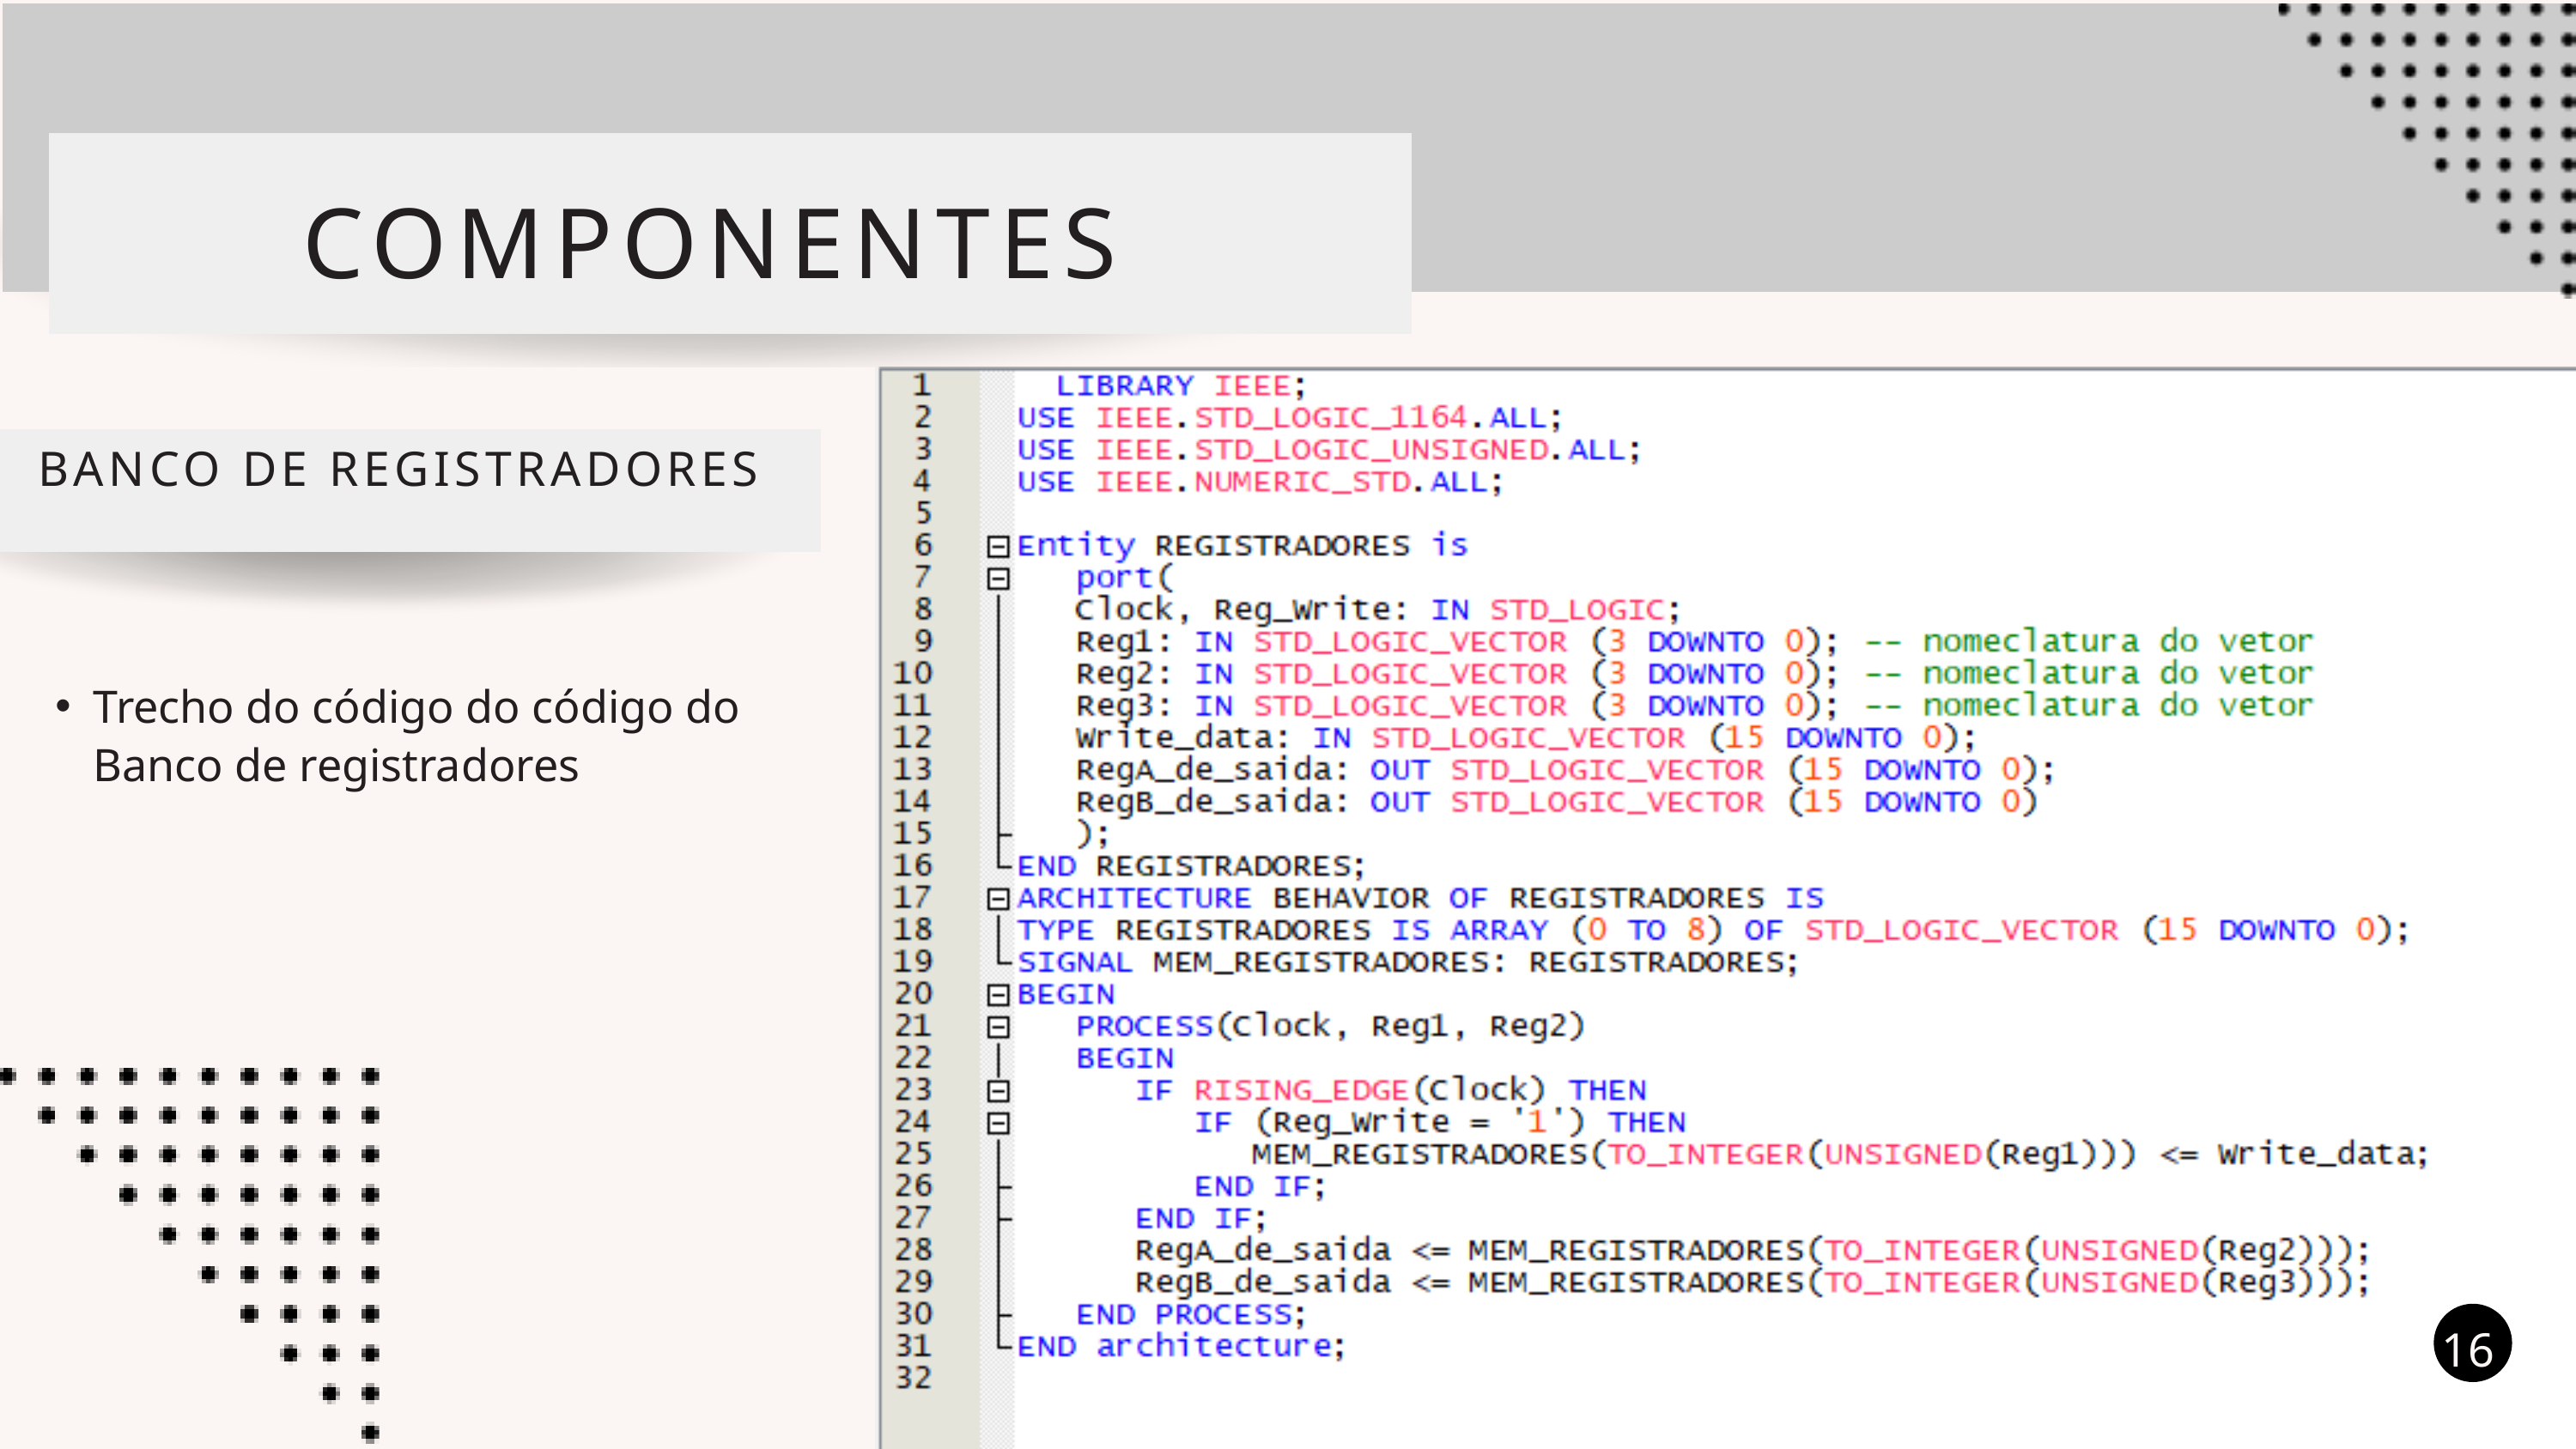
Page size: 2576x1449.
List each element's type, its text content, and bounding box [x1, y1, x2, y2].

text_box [48, 132, 1413, 335]
text_box [0, 1068, 380, 1444]
text_box [0, 560, 805, 616]
text_box [875, 367, 2576, 1449]
text_box Trecho do código do código do Banco de registradores [17, 674, 808, 791]
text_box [0, 428, 822, 553]
text_box 16 [2425, 1303, 2433, 1376]
text_box [2278, 3, 2576, 299]
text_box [2433, 1303, 2512, 1383]
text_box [1145, 0, 1434, 1434]
text_box [0, 173, 1139, 367]
